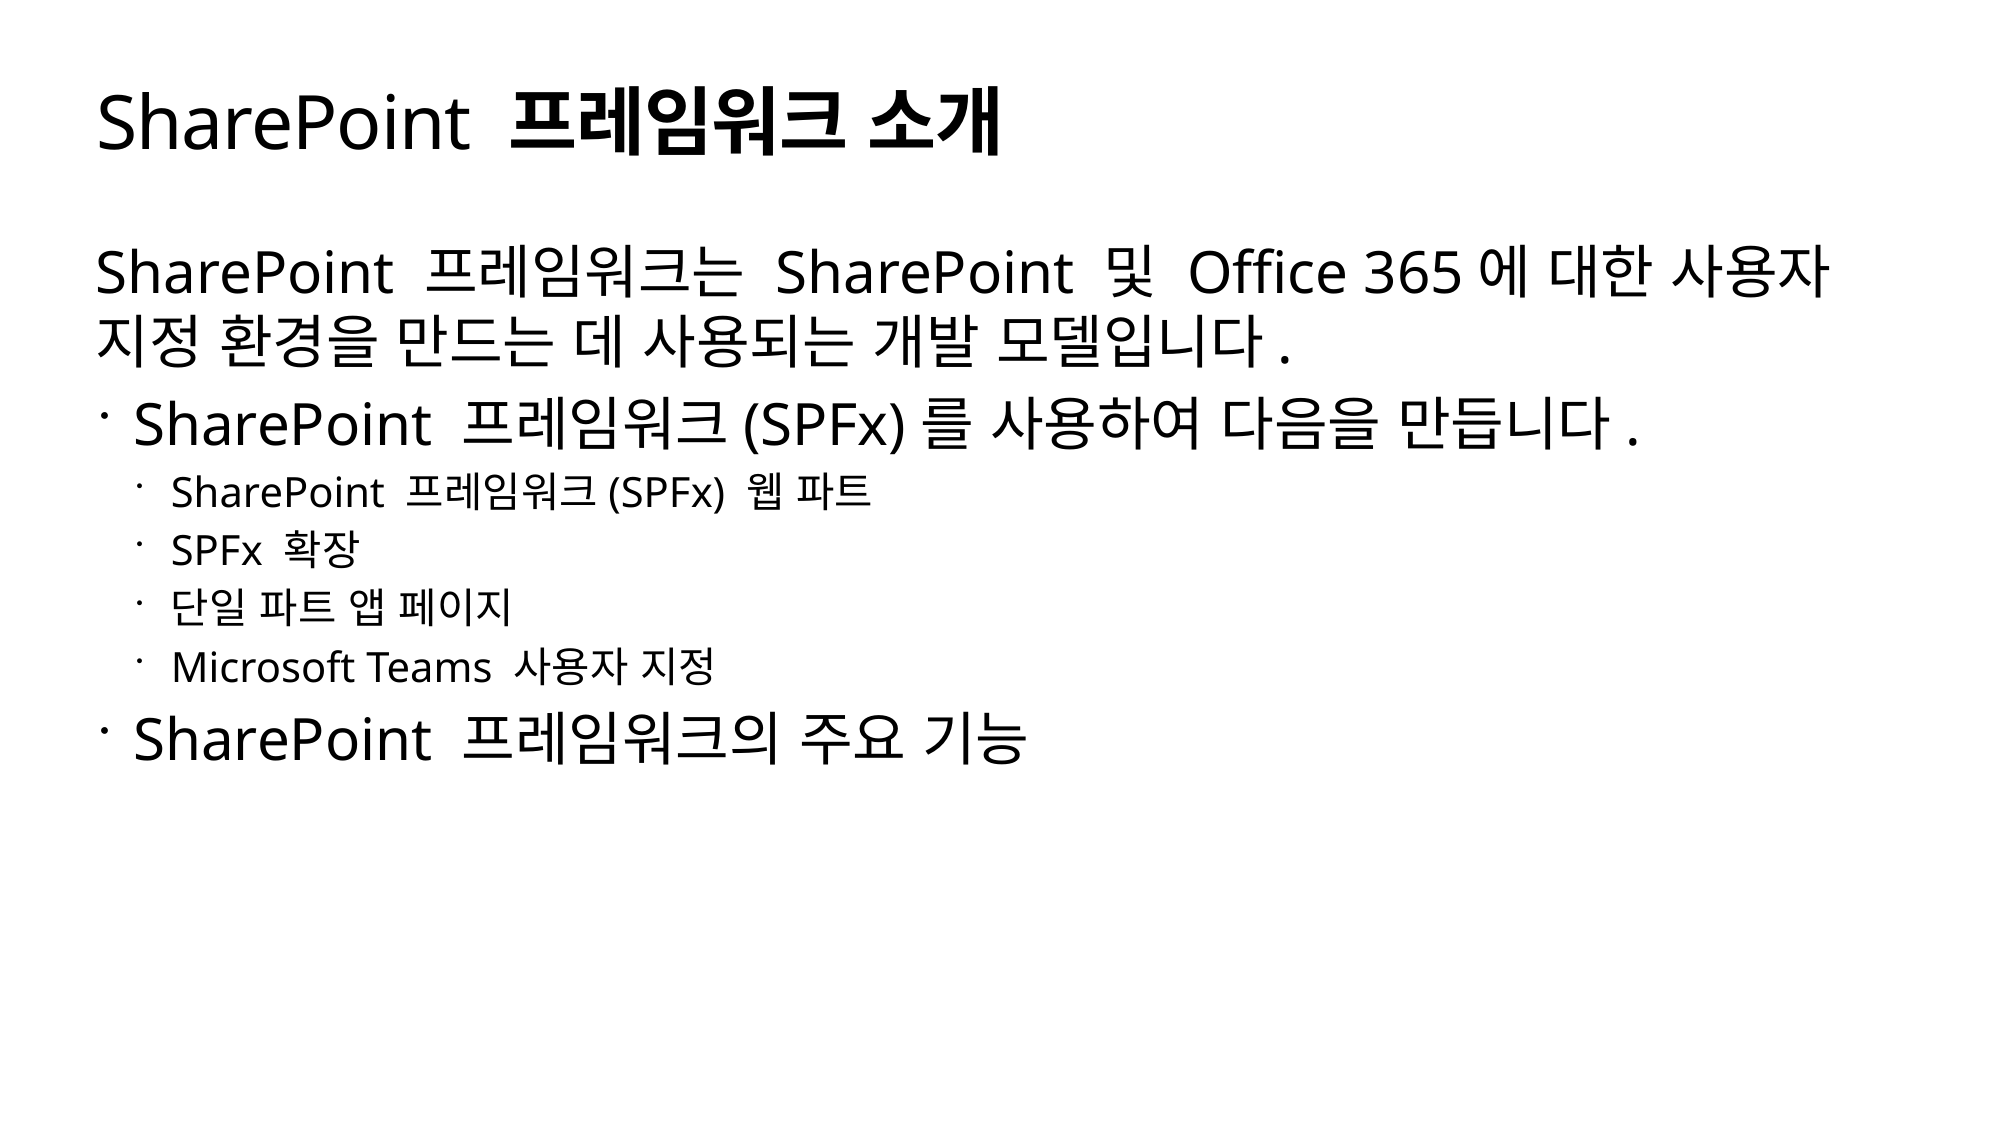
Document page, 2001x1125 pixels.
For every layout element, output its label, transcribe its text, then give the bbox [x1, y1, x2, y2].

title SharePoint 프레임워크 소개 [96, 75, 1960, 166]
list SharePoint 프레임워크는 SharePoint 및 Office 365에 대한 사용자 지정 환경을 만드는 데 사용되는 개발 모델입니다. SharePoint 프레임워크(SPFx)를 사용하여 다음을 만듭니다. SharePoint 프레임워크(SPFx) 웹 파트 SPFx 확장 단일 파트 앱 페이지 Microsoft Teams 사용자 지정 SharePoint 프레임워크의 주요 기능 [95, 235, 1904, 874]
